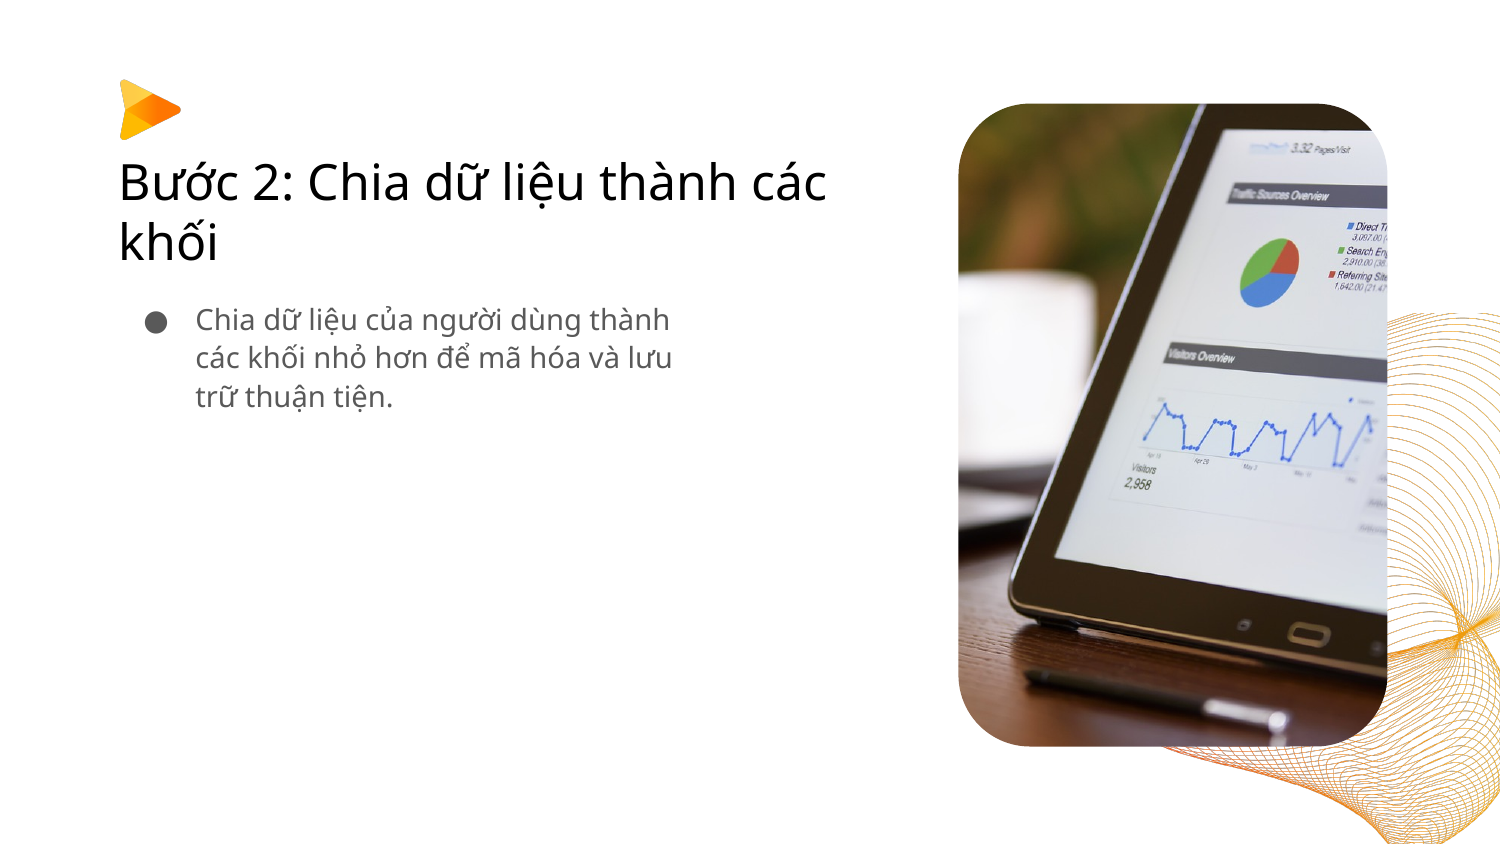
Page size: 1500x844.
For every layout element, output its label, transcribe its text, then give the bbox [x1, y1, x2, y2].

subtitle Chia dữ liệu của người dùng thành các khối nhỏ hơn để mã hóa và lưu trữ thuận tiện. [105, 282, 723, 747]
picture [119, 78, 181, 140]
picture [958, 103, 1500, 844]
title Bước 2: Chia dữ liệu thành các khối [103, 151, 932, 271]
